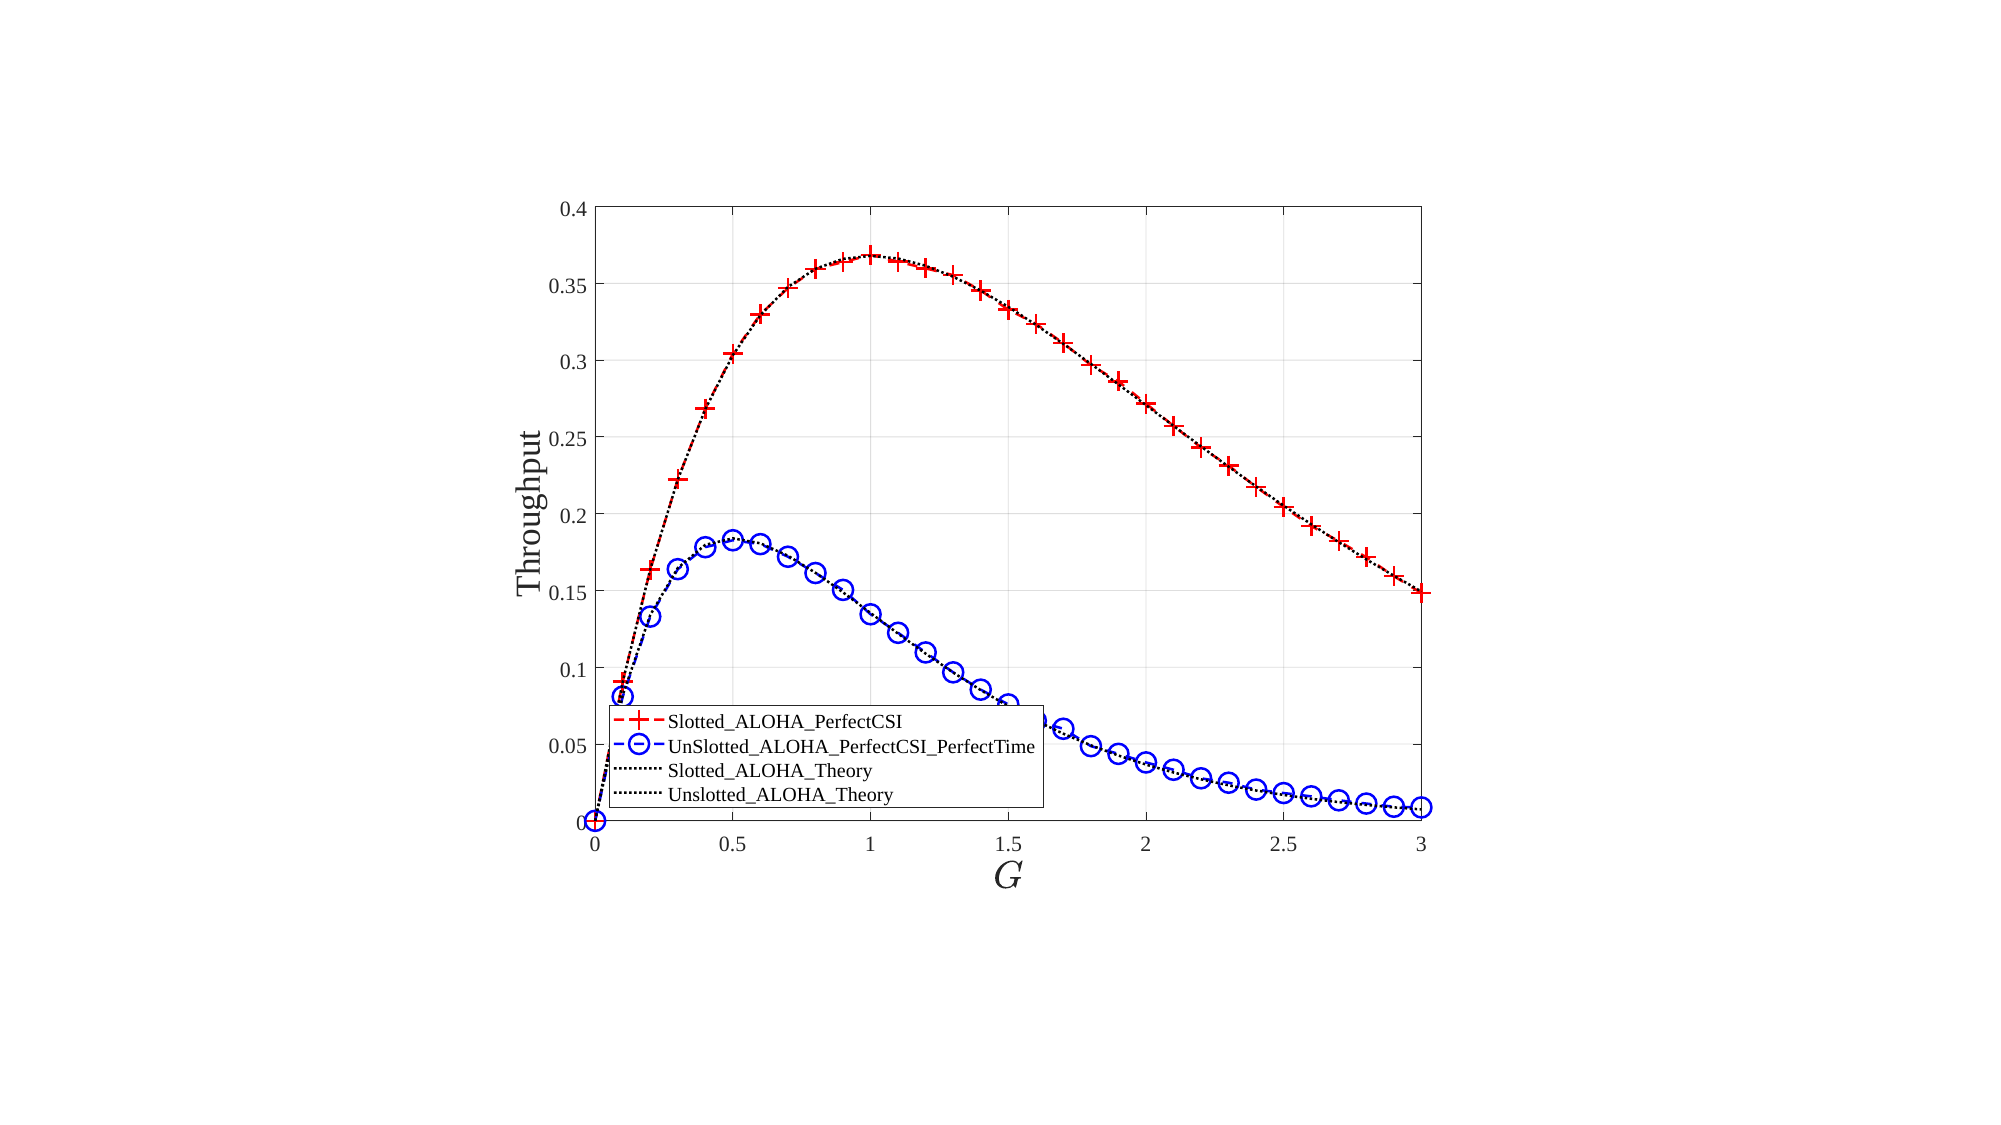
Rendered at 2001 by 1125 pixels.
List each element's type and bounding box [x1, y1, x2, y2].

picture [455, 149, 1522, 903]
